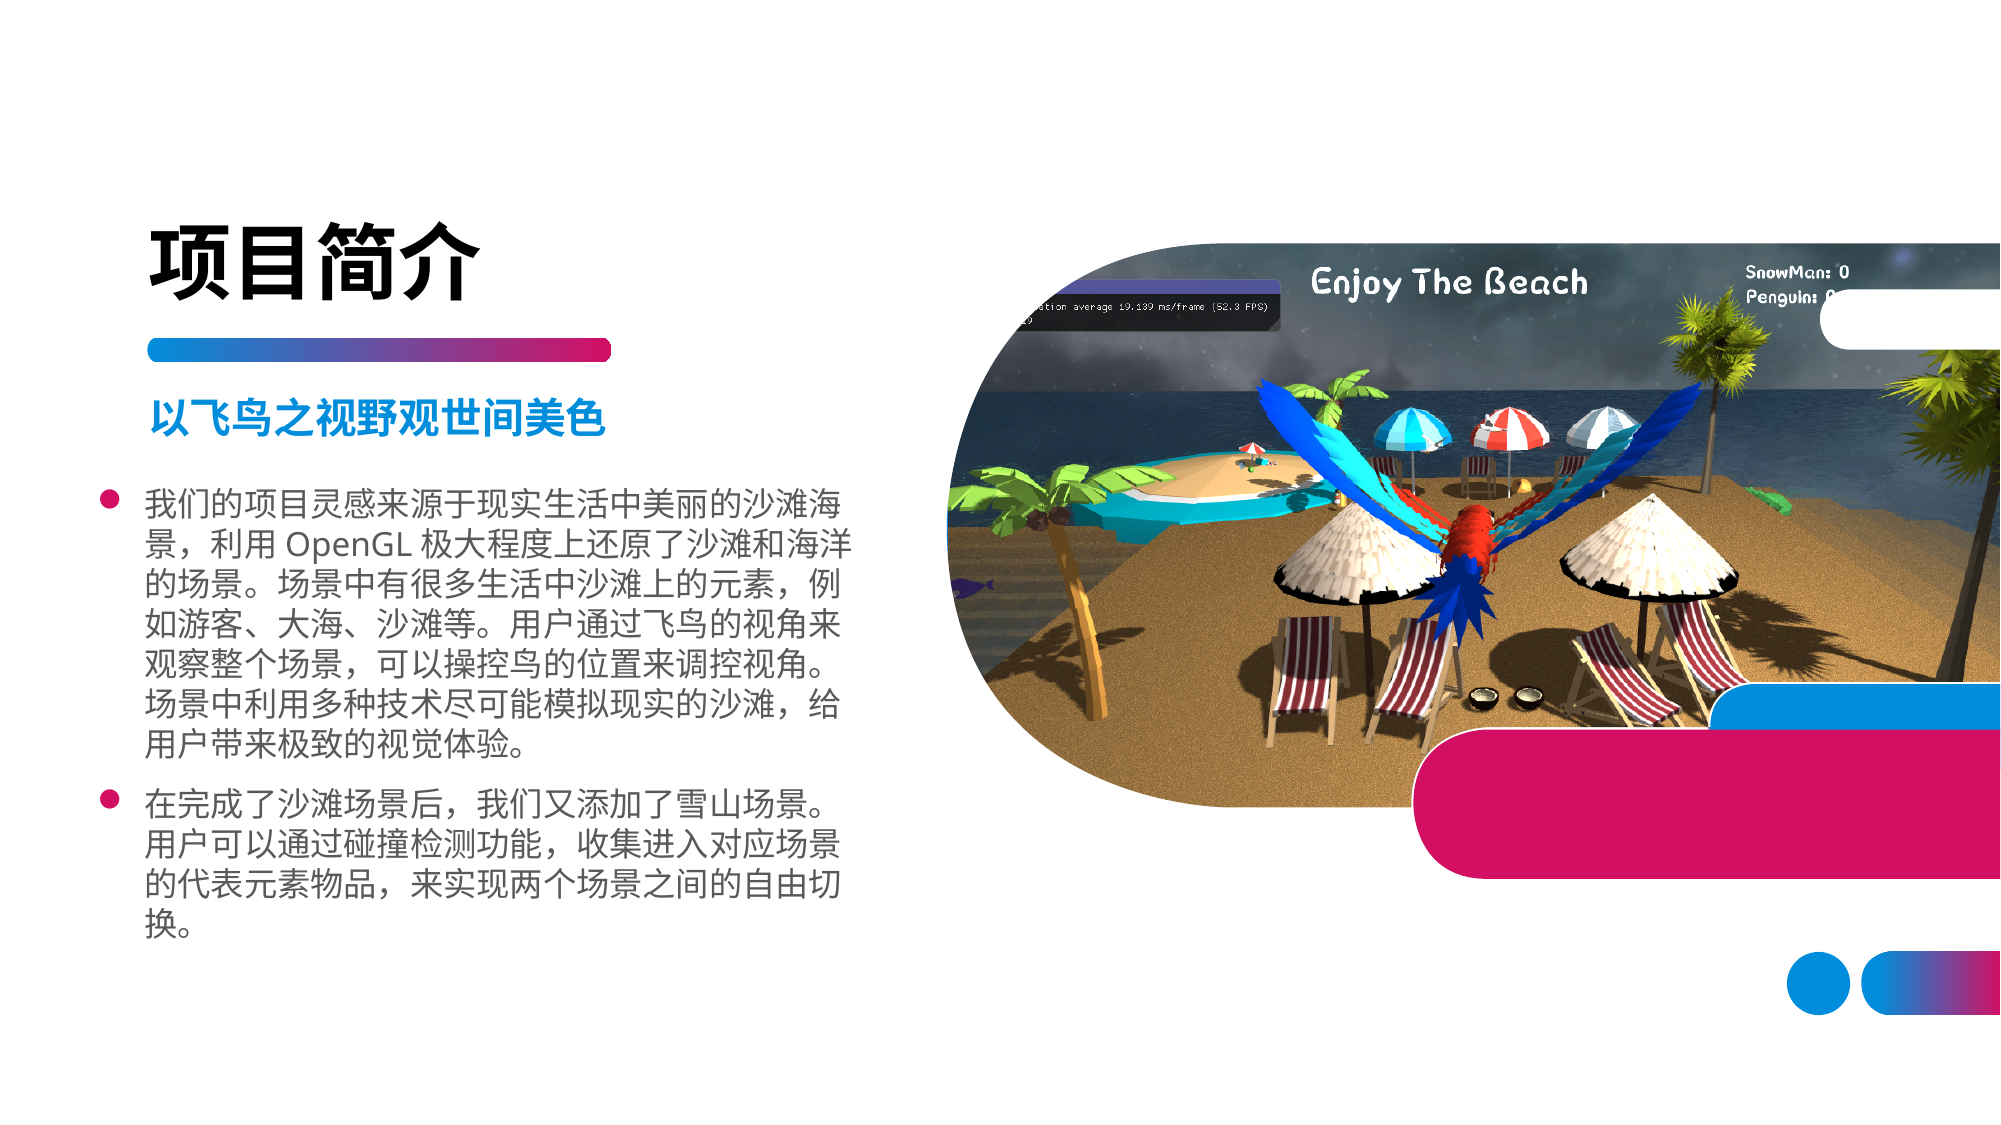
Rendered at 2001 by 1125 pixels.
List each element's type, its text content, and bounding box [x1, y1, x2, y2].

picture [946, 243, 2001, 808]
list 我们的项目灵感来源于现实生活中美丽的沙滩海景，利用OpenGL极大程度上还原了沙滩和海洋的场景。场景中有很多生活中沙滩上的元素，例如游客、大海、沙滩等。用户通过飞鸟的视角来观察整个场景，可以操控鸟的位置来调控视角。场景中利用多种技术尽可能模拟现实的沙滩，给用户带来极致的视觉体验。 在完成了沙滩场景后，我们又添加了雪山场景。用户可以通过碰撞检测功能，收集进入对应场景的代表元素物品，来实现两个场景之间的自由切换。 [82, 475, 873, 993]
list 以飞鸟之视野观世间美色 [133, 389, 882, 460]
title 项目简介 [133, 202, 873, 331]
